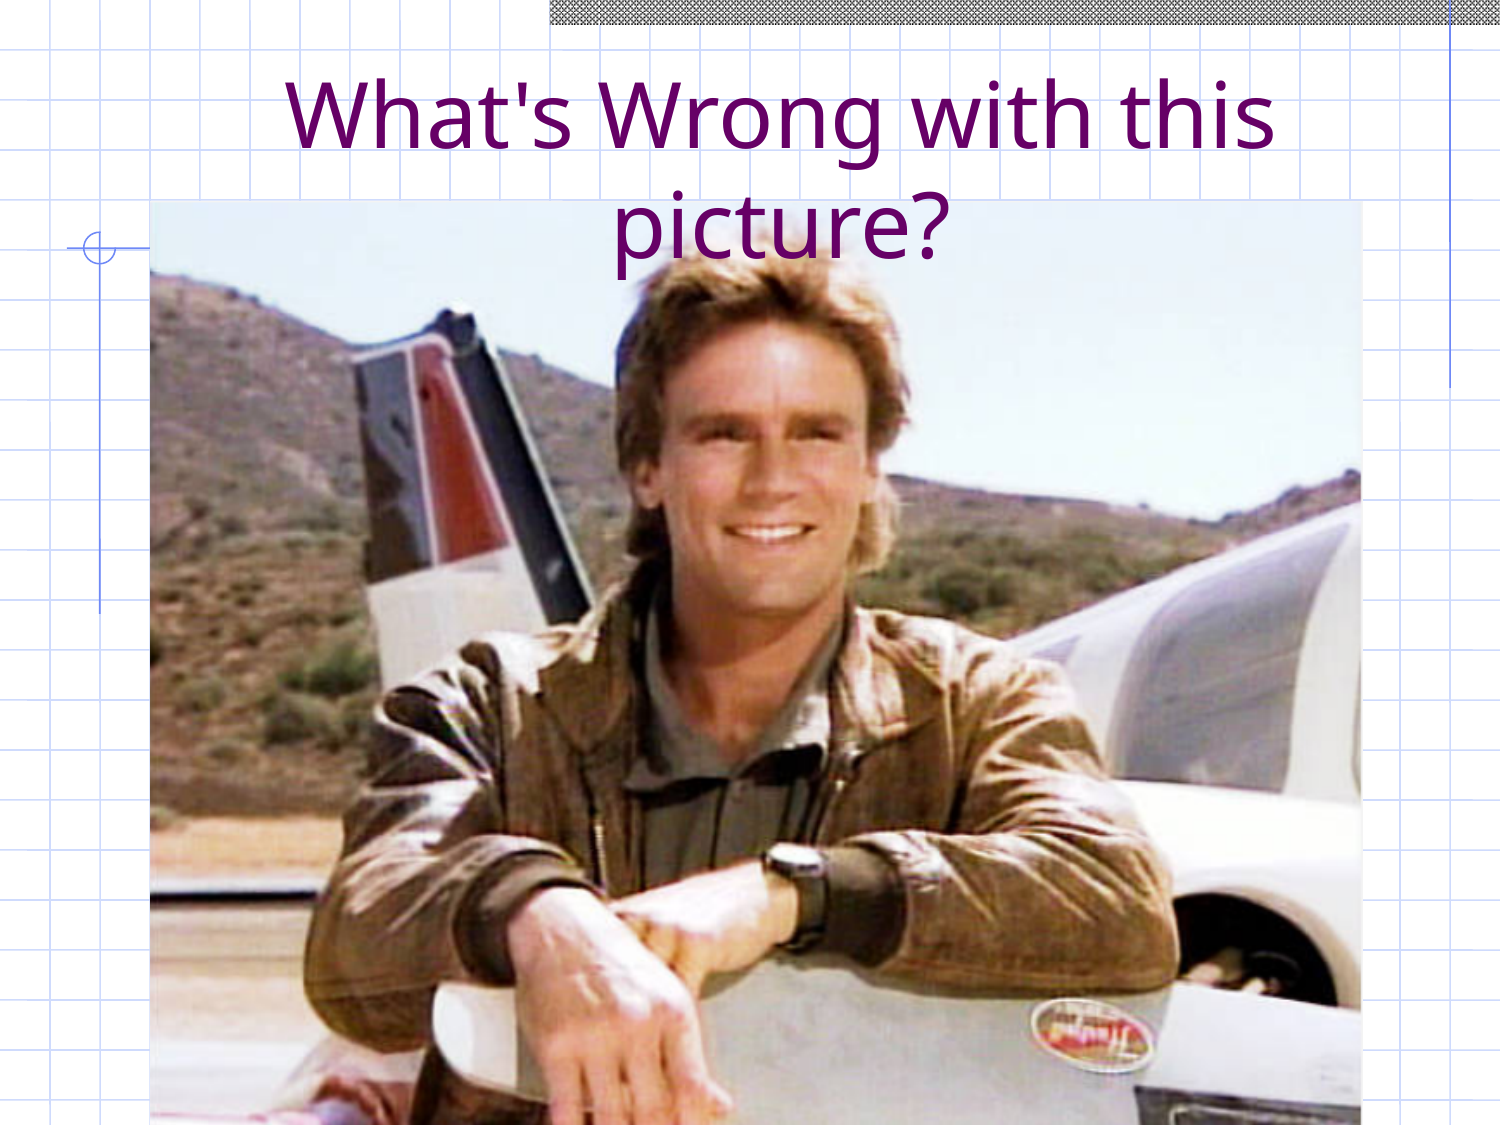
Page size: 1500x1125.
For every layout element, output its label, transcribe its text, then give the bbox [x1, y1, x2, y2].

picture [149, 201, 1363, 1125]
text_box What's Wrong with this picture? [112, 49, 1450, 285]
picture [549, 0, 1449, 25]
picture [1451, 0, 1500, 25]
